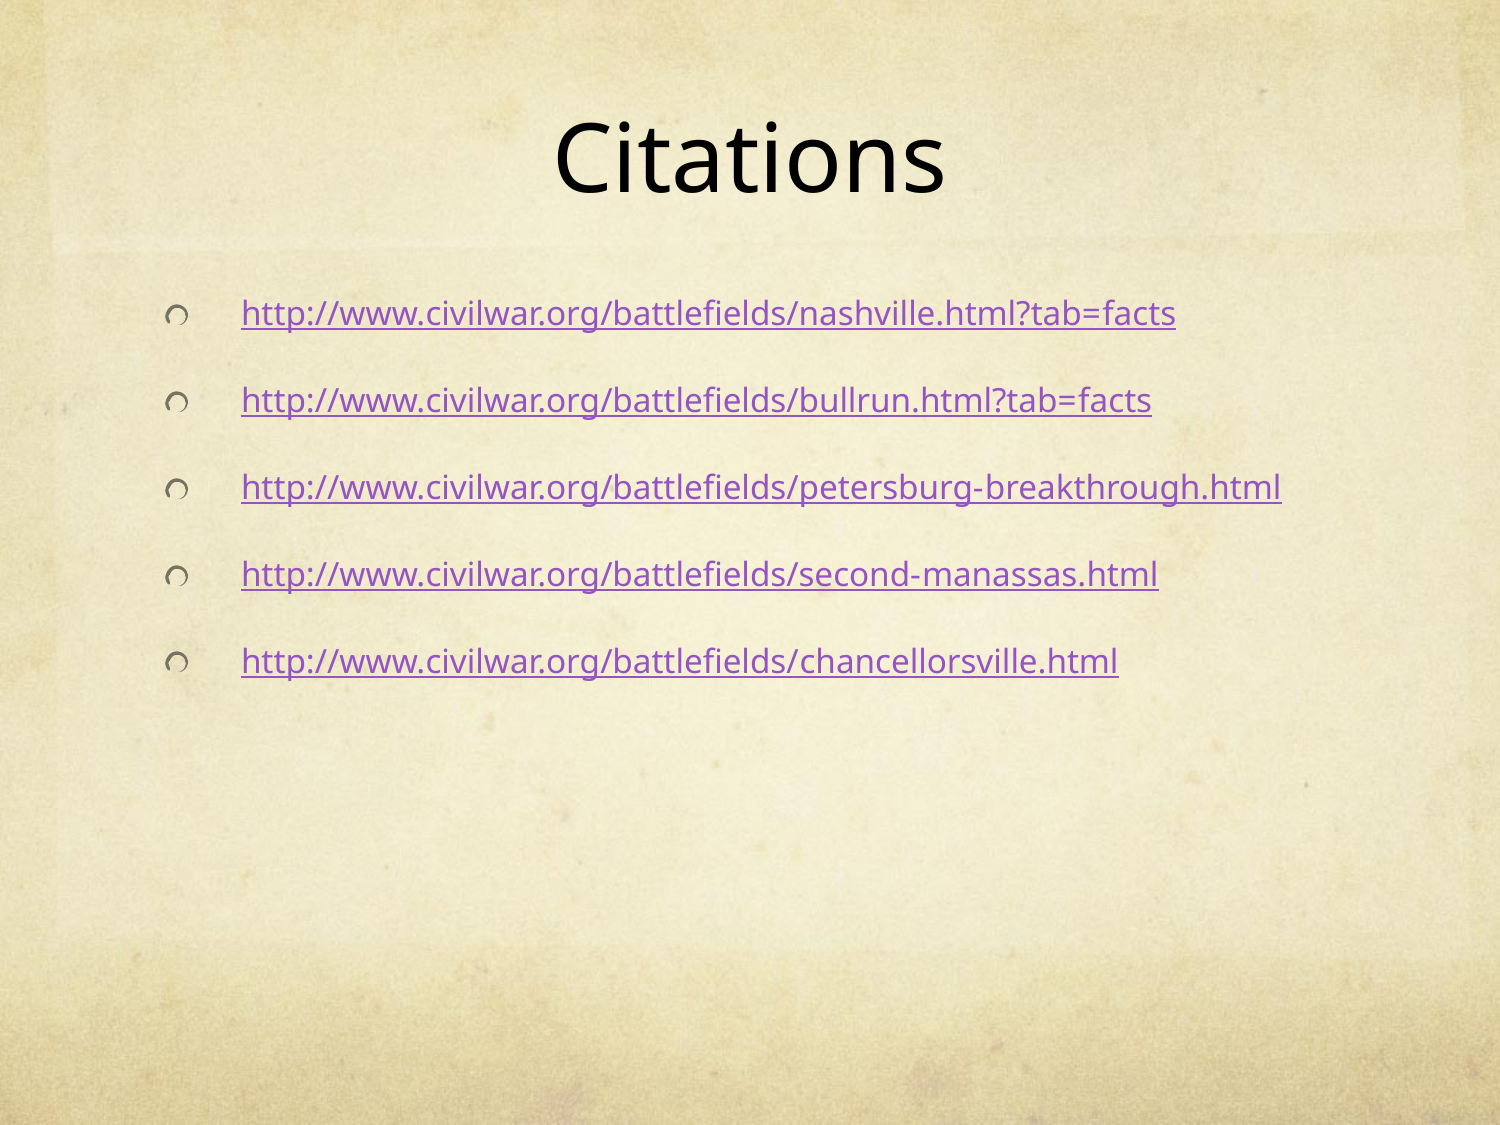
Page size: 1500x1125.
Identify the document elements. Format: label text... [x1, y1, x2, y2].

picture [0, 0, 1500, 1125]
title Citations [150, 82, 1350, 225]
list http://www.civilwar.org/battlefields/nashville.html?tab=facts http://www.civilwar.org/battlefields/bullrun.html?tab=facts http://www.civilwar.org/battlefields/petersburg-breakthrough.html http://www.civilwar.org/battlefields/second-manassas.html http://www.civilwar.org/battlefields/chancellorsville.html [150, 284, 1350, 950]
